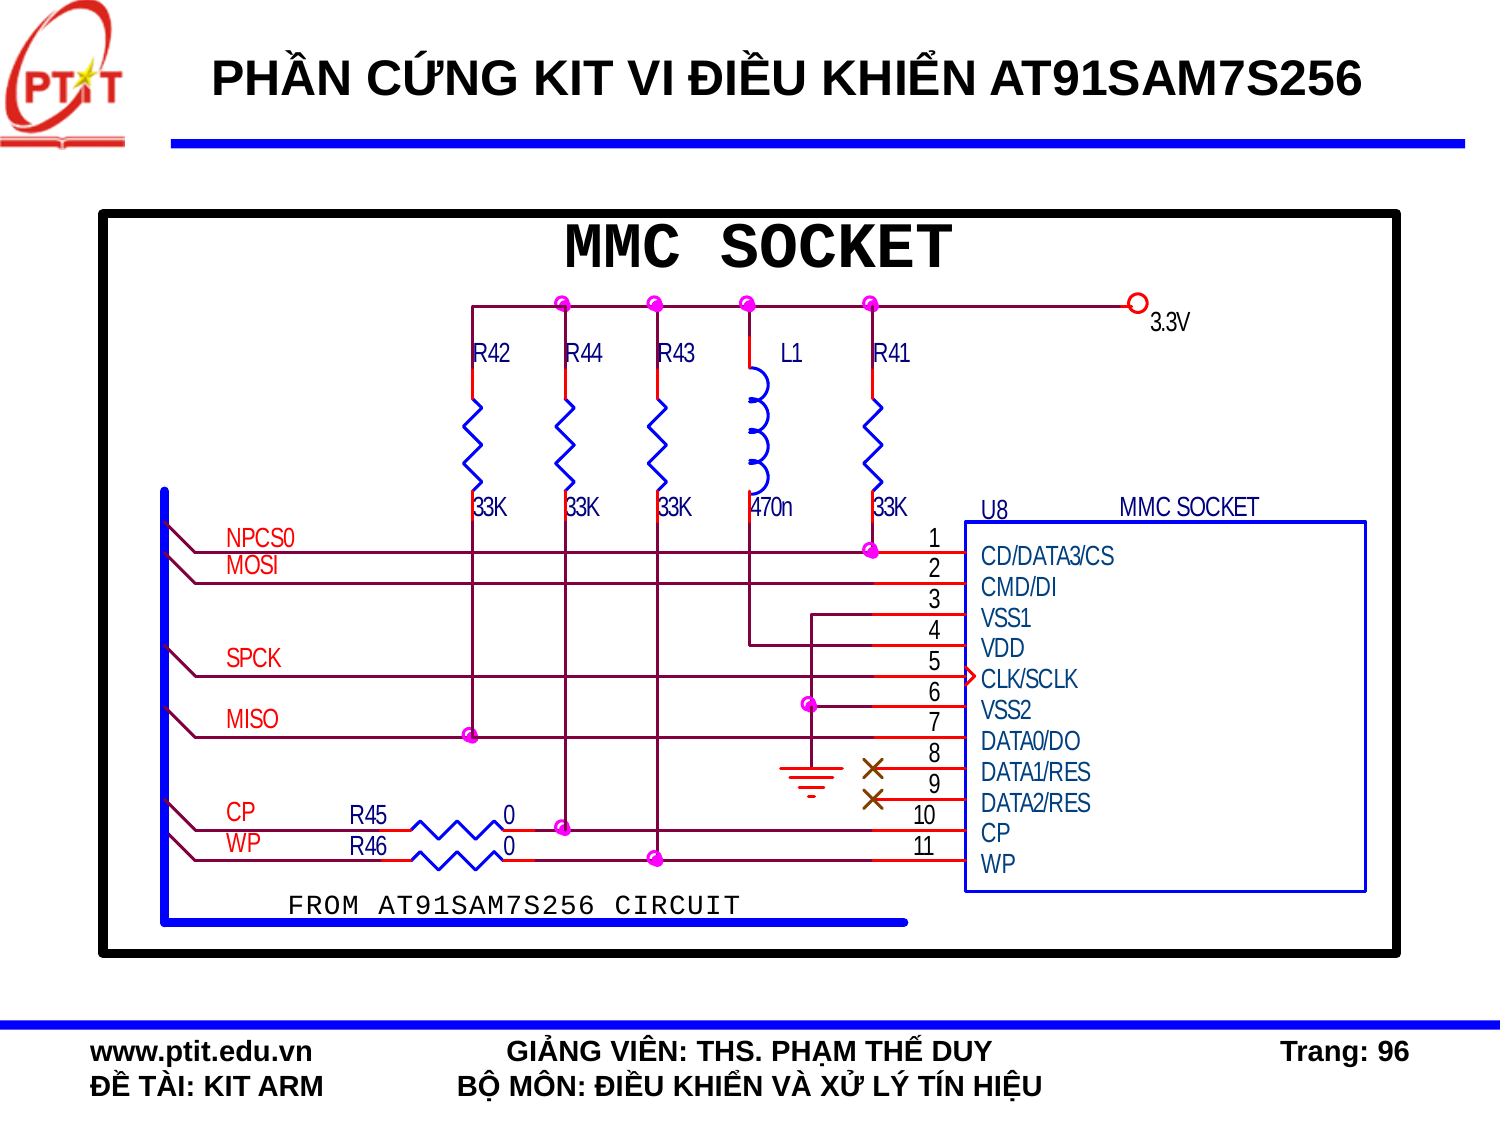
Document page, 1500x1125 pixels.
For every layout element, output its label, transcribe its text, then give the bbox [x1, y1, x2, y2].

slide_number Trang: 96 [1074, 1024, 1426, 1103]
footer GIẢNG VIÊN: THS. PHẠM THẾ DUY BỘ MÔN: ĐIỀU KHIỂN VÀ XỬ LÝ TÍN HIỆU [387, 1024, 1074, 1103]
slide_number www.ptit.edu.vn ĐỀ TÀI: KIT ARM [74, 1024, 387, 1103]
picture [0, 0, 125, 150]
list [87, 198, 1413, 969]
title PHẦN CỨNG KIT VI ĐIỀU KHIỂN AT91SAM7S256 [112, 37, 1463, 118]
